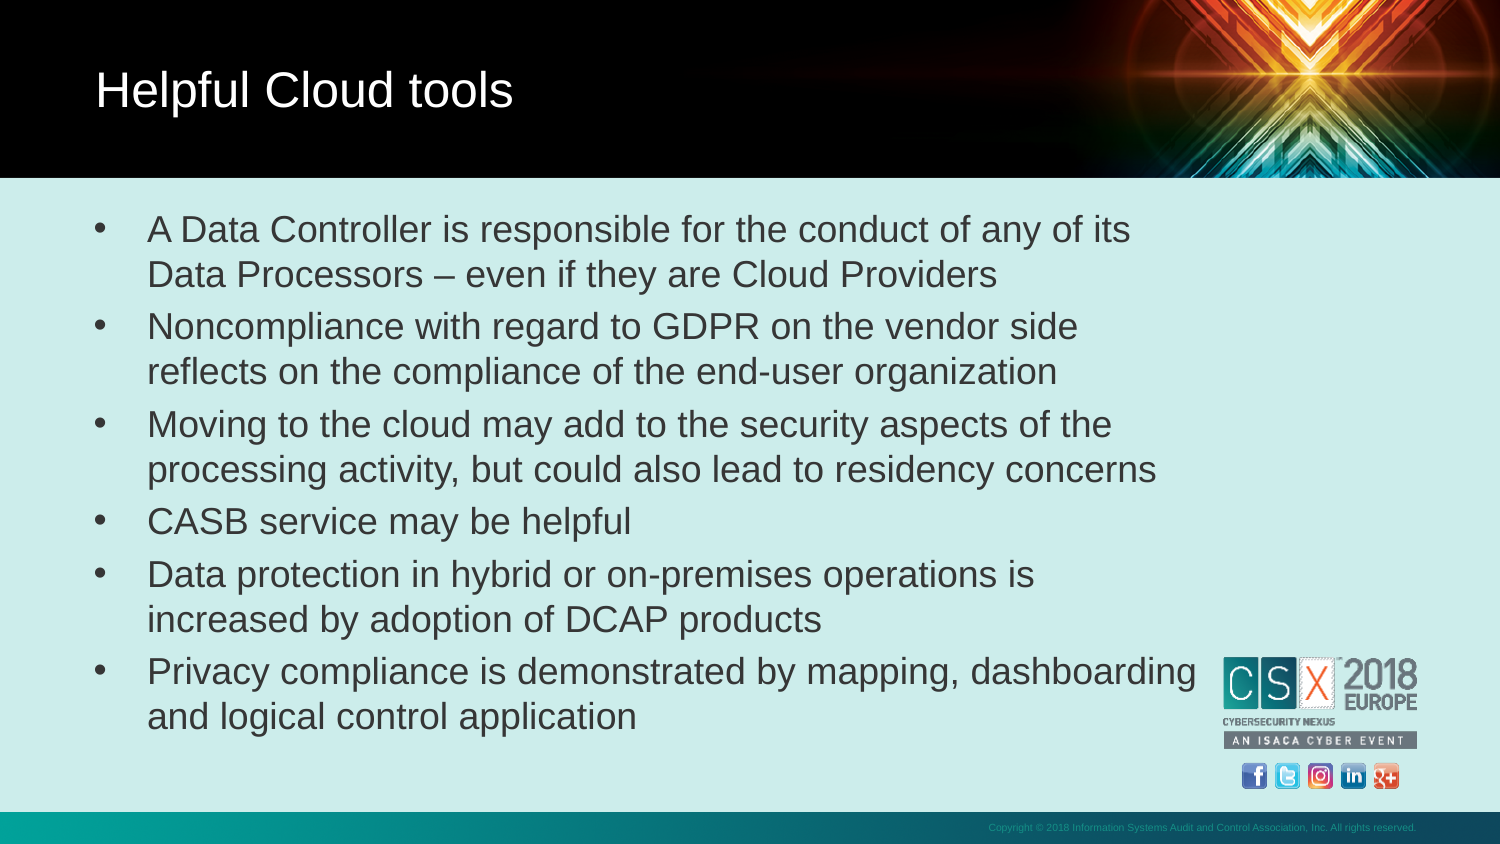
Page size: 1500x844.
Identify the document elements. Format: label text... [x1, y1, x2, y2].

list A Data Controller is responsible for the conduct of any of its Data Processors – even if they are Cloud Providers Noncompliance with regard to GDPR on the vendor side reflects on the compliance of the end-user organization Moving to the cloud may add to the security aspects of the processing activity, but could also lead to residency concerns CASB service may be helpful Data protection in hybrid or on-premises operations is increased by adoption of DCAP products Privacy compliance is demonstrated by mapping, dashboarding and logical control application [80, 198, 1218, 775]
picture [0, 0, 1500, 844]
list Helpful Cloud tools [80, 0, 1219, 176]
